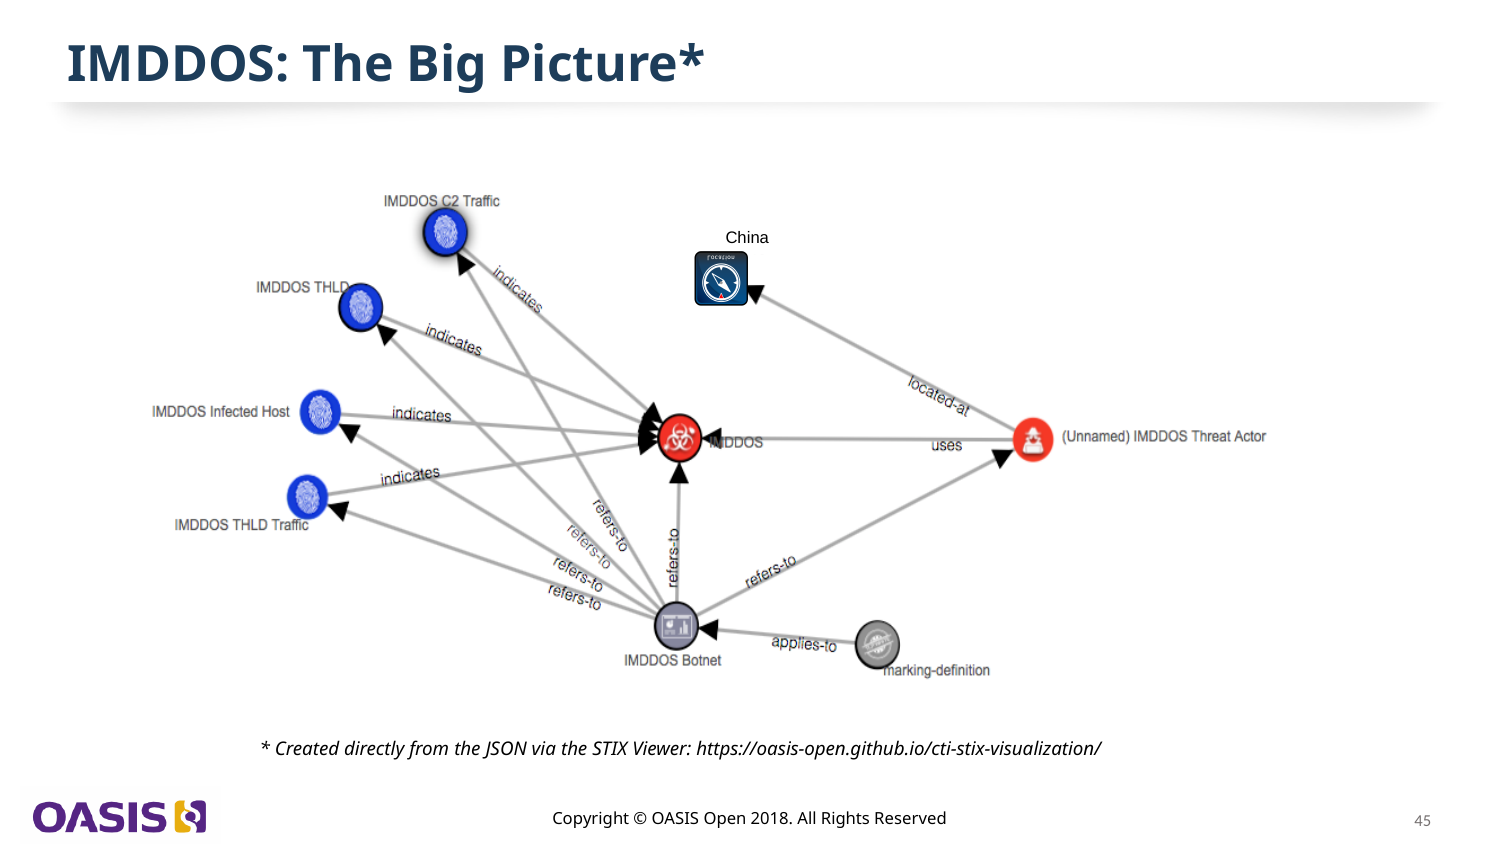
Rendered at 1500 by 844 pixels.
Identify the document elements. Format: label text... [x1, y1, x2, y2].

title IMDDOS: The Big Picture* [56, 8, 1433, 103]
picture [129, 135, 1313, 726]
picture [20, 786, 221, 844]
text_box * Created directly from the JSON via the STIX Viewer: https://oasis-open.github.io/cti-stix-visualization/ [248, 735, 1249, 784]
